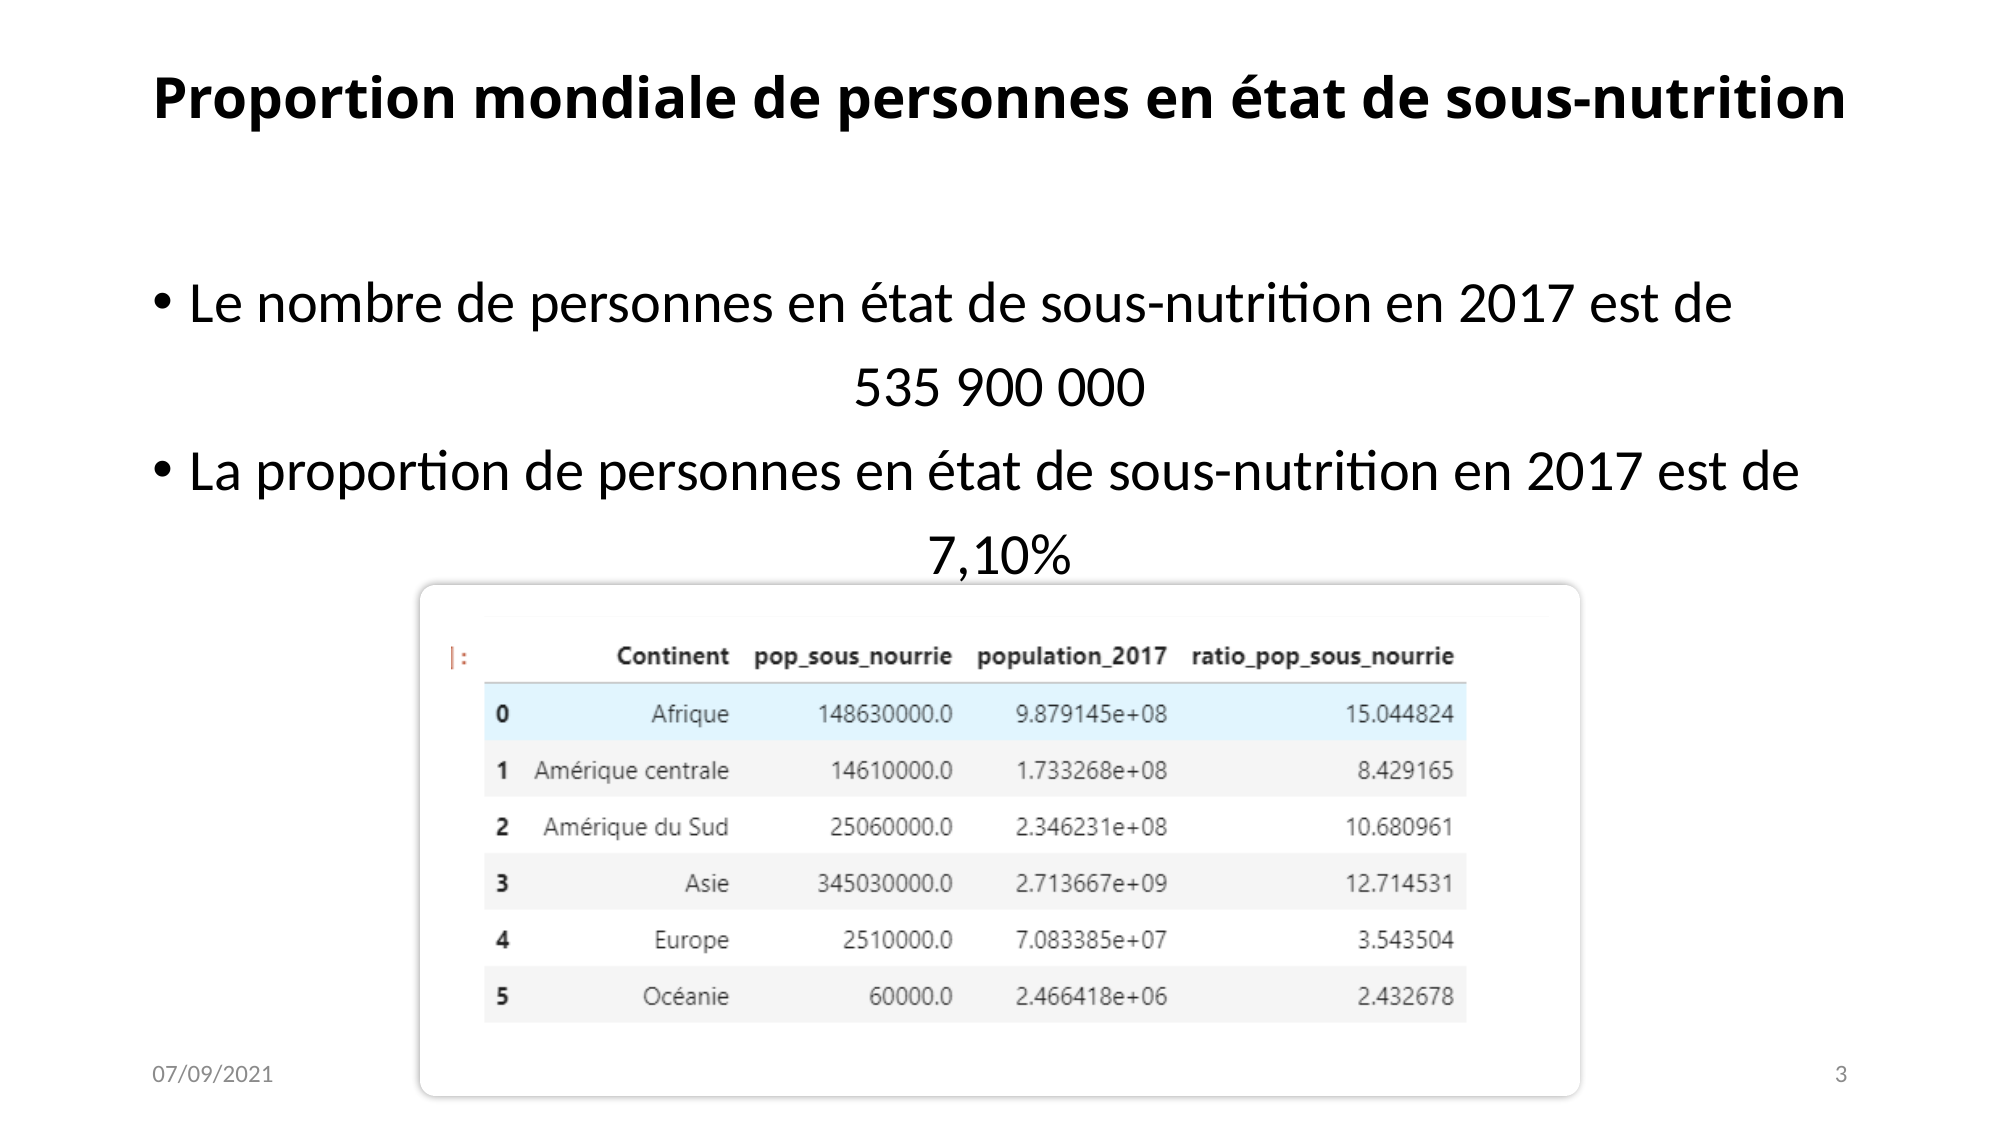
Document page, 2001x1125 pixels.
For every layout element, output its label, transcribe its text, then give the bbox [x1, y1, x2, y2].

slide_number 3 [1412, 1042, 1863, 1103]
picture [451, 615, 1549, 1066]
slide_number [137, 1042, 588, 1103]
title Proportion mondiale de personnes en état de sous-nutrition [137, 59, 1863, 216]
list Le nombre de personnes en état de sous-nutrition en 2017 est de 535 900 000 La proportion de personnes en état de sous-nutrition en 2017 est de 7,10% [137, 264, 1863, 979]
